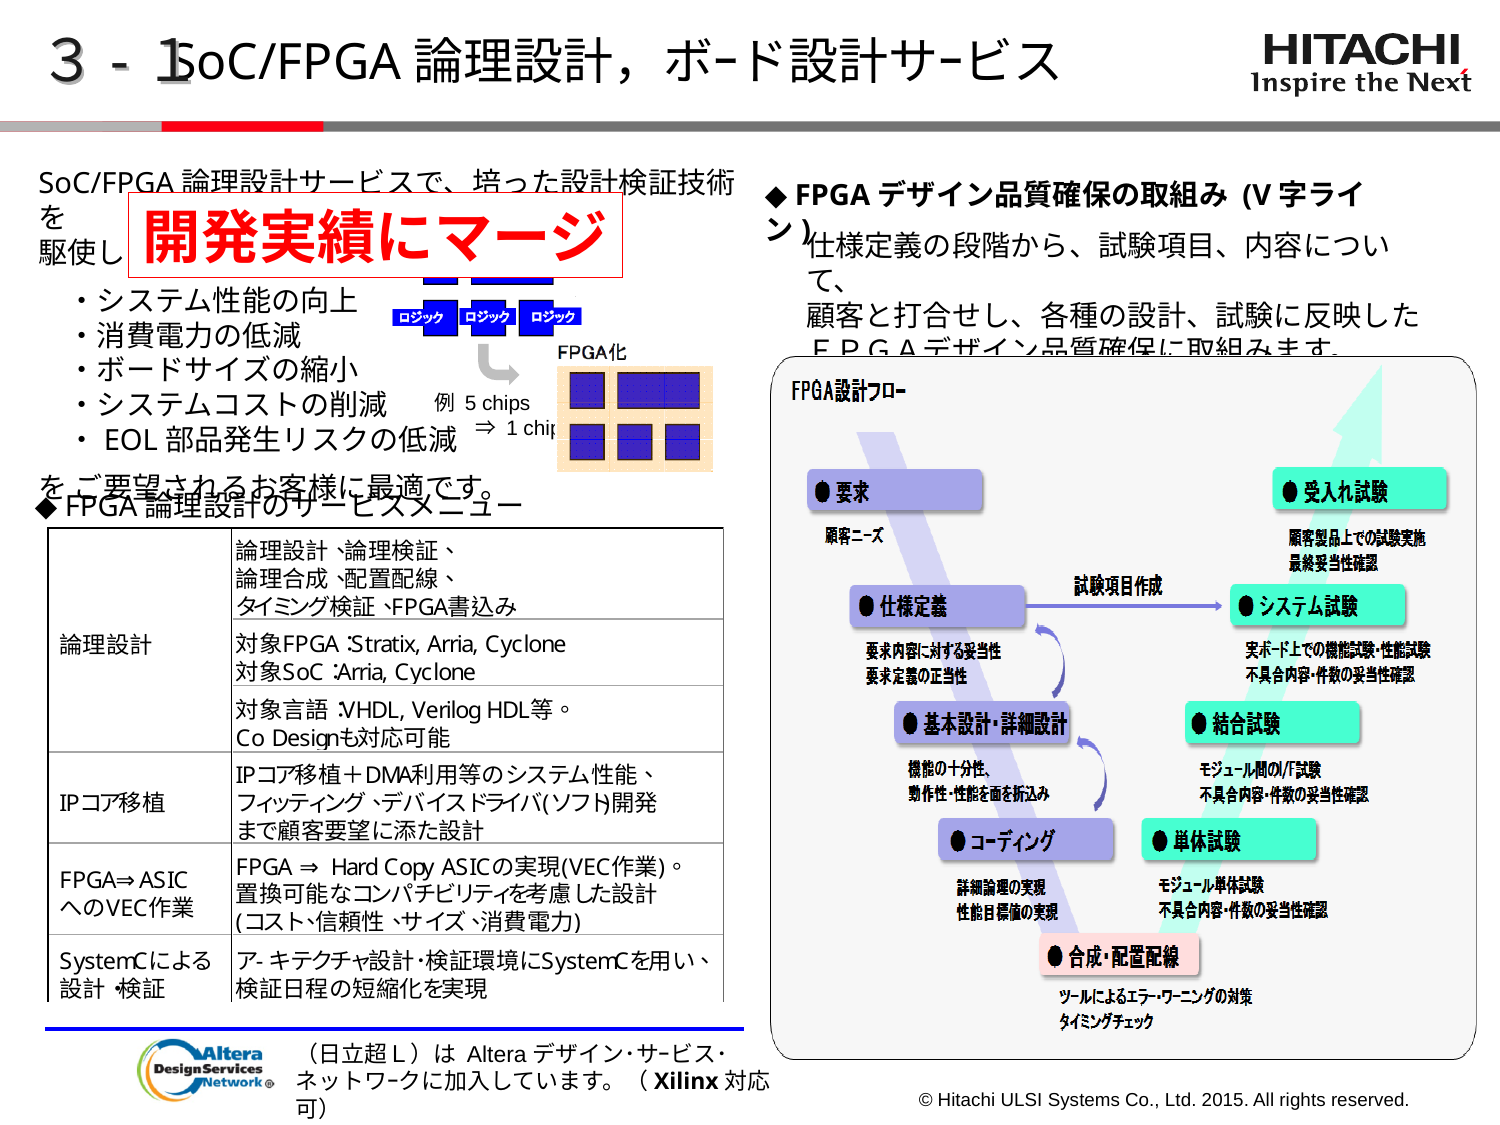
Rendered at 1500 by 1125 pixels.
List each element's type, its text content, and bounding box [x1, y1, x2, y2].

text_box 仕様定義の段階から、試験項目、内容について、 顧客と打合せし、各種の設計、試験に反映した ＦＰＧＡデザイン品質確保に取組みます。 [791, 219, 1458, 354]
picture [134, 1034, 278, 1105]
title SoC/FPGA論理設計，ボｰド設計サｰビス [154, 28, 1160, 115]
text_box 例 5 chips ⇒ 1 chip [434, 389, 549, 440]
text_box （日立超Ｌ）は Alteraデザイン･サｰビス･ ネットワｰクに加入しています。（Xilinx対応可） [295, 1039, 809, 1122]
picture [769, 355, 1477, 1063]
picture [389, 218, 585, 339]
text_box [478, 347, 520, 386]
text_box 開発実績にマージ [128, 192, 623, 278]
text_box ◆ FPGA論理設計のサービスメニュー [19, 480, 579, 531]
picture [46, 526, 727, 1006]
picture [554, 343, 715, 475]
text_box SoC/FPGA論理設計サービスで、培った設計検証技術を 駆使したご提案を致します。 ・システム性能の向上 ・消費電力の低減 ・ボードサイズの縮小 ・システムコストの削減 ・EOL部品発生リスクの低減 を ご要望されるお客様に最適です。 [23, 157, 770, 512]
text_box ◆ FPGAデザイン品質確保の取組み (V字ライン) [750, 169, 1412, 254]
text_box ３-１ [29, 21, 229, 96]
